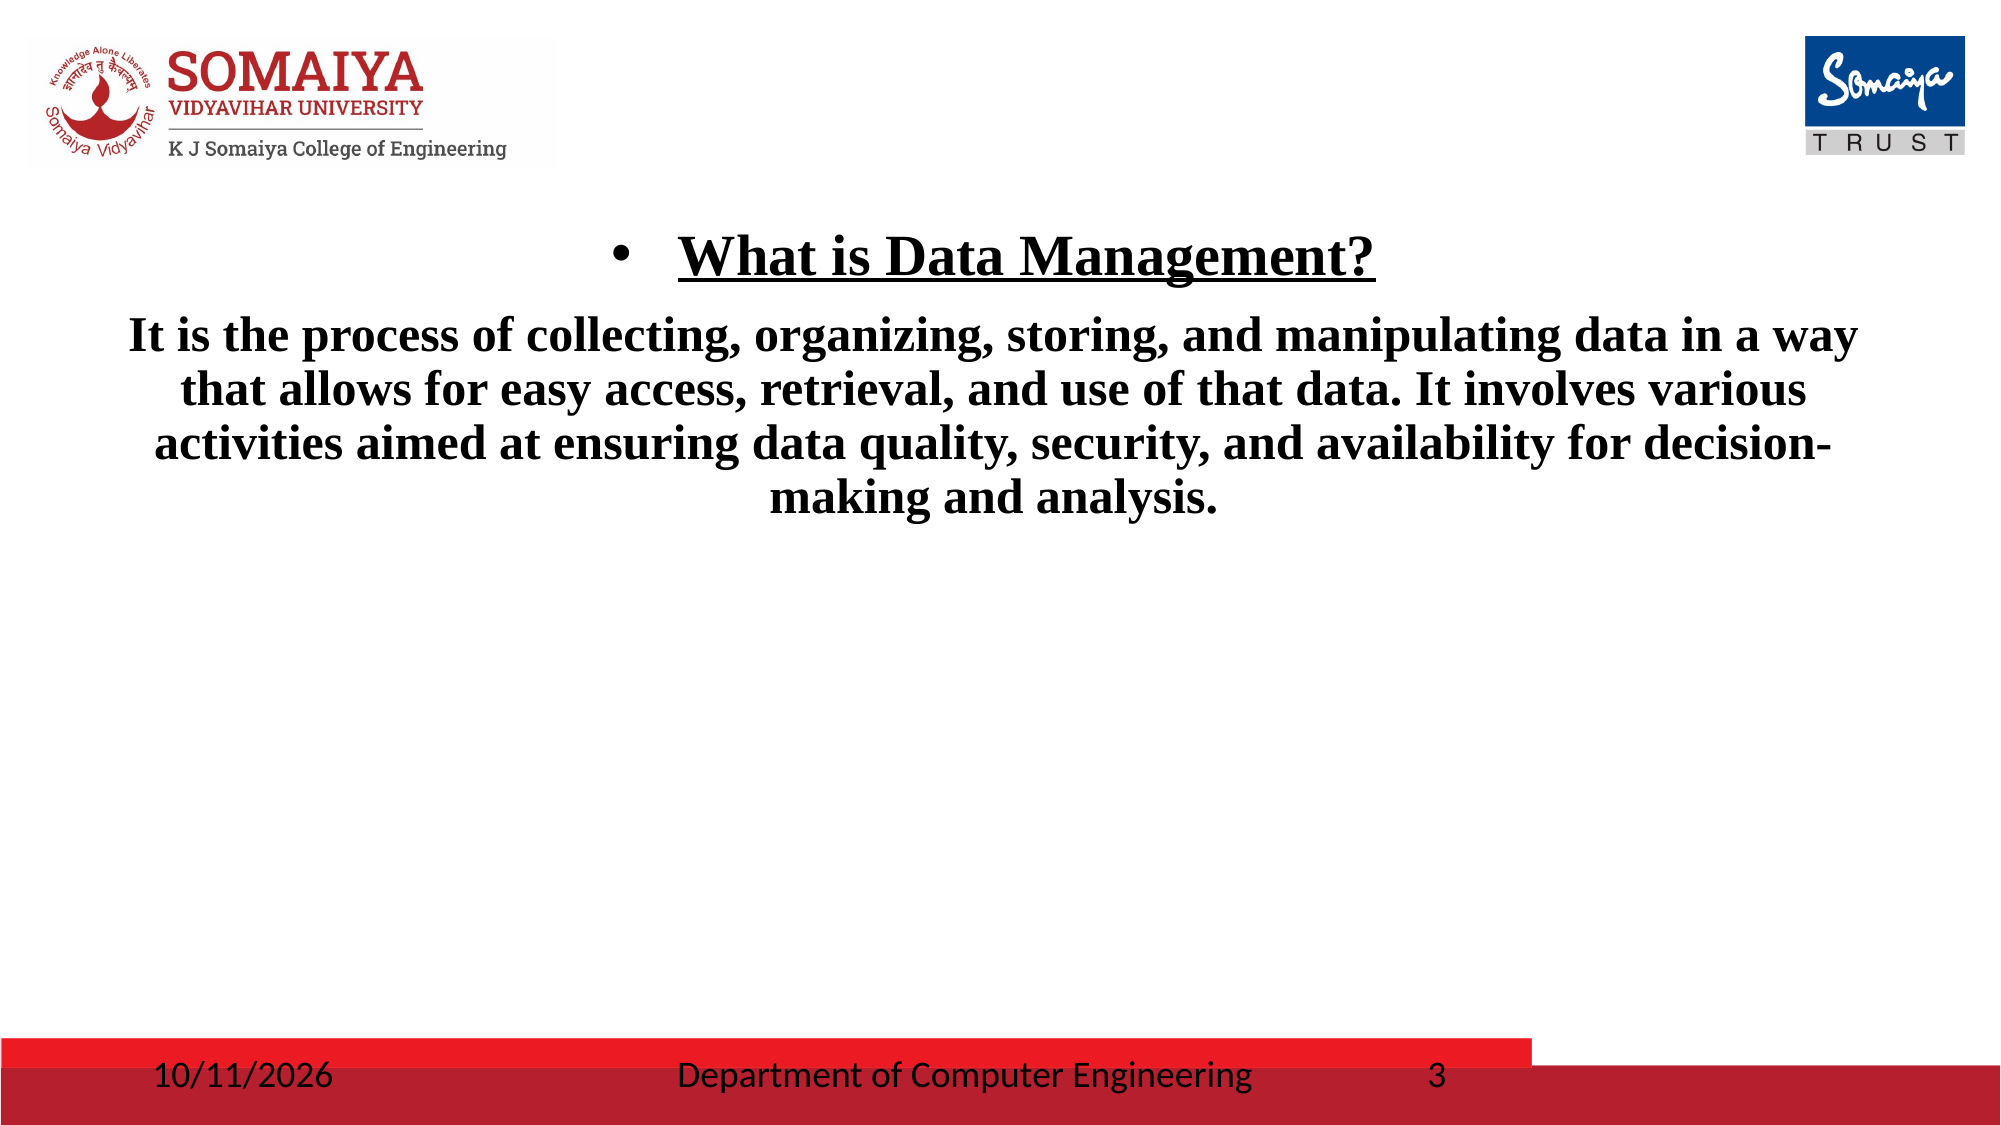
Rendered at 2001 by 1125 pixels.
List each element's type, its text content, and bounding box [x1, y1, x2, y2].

picture [1805, 36, 1965, 155]
slide_number 3 [1412, 1043, 1863, 1103]
picture [25, 36, 558, 170]
footer Department of Computer Engineering [662, 1043, 1338, 1103]
list What is Data Management? It is the process of collecting, organizing, storing, and manipulating data in a way that allows for easy access, retrieval, and use of that data. It involves various activities aimed at ensuring data quality, security, and availability for decision-making and analysis. [89, 217, 1890, 1043]
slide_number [137, 1043, 588, 1103]
picture [2, 1039, 2001, 1125]
